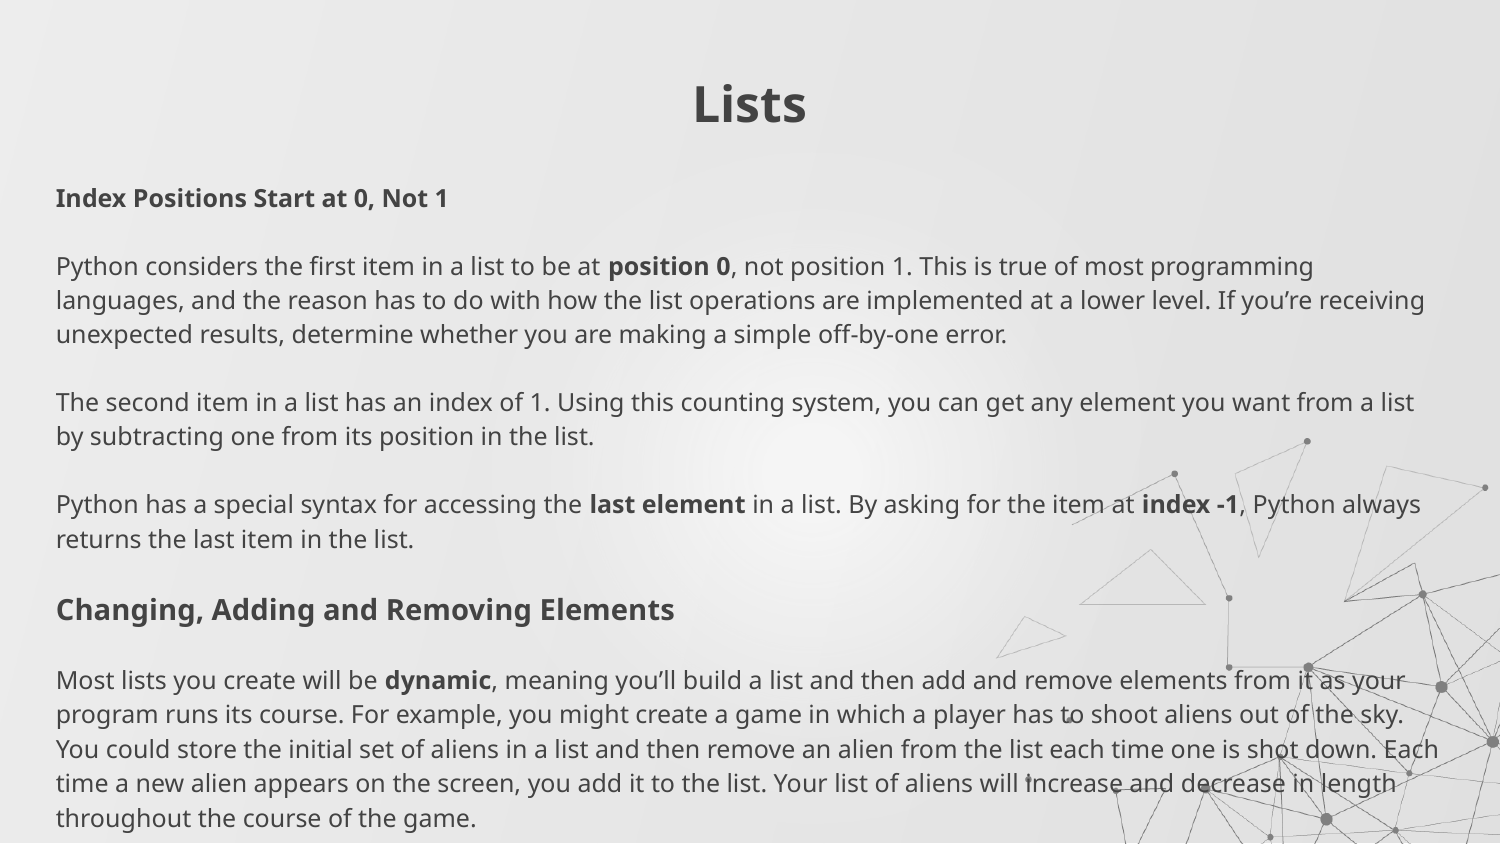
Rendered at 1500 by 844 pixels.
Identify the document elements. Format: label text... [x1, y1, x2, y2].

list Index Positions Start at 0, Not 1 Python considers the first item in a list to be at position 0, not position 1. This is true of most programming languages, and the reason has to do with how the list operations are implemented at a lower level. If you’re receiving unexpected results, determine whether you are making a simple off-by-one error. The second item in a list has an index of 1. Using this counting system, you can get any element you want from a list by subtracting one from its position in the list. Python has a special syntax for accessing the last element in a list. By asking for the item at index -1, Python always returns the last item in the list. Changing, Adding and Removing Elements Most lists you create will be dynamic, meaning you’ll build a list and then add and remove elements from it as your program runs its course. For example, you might create a game in which a player has to shoot aliens out of the sky. You could store the initial set of aliens in a list and then remove an alien from the list each time one is shot down. Each time a new alien appears on the screen, you add it to the list. Your list of aliens will increase and decrease in length throughout the course of the game. [40, 162, 1459, 829]
title Lists [322, 57, 1178, 160]
picture [0, 0, 1500, 844]
